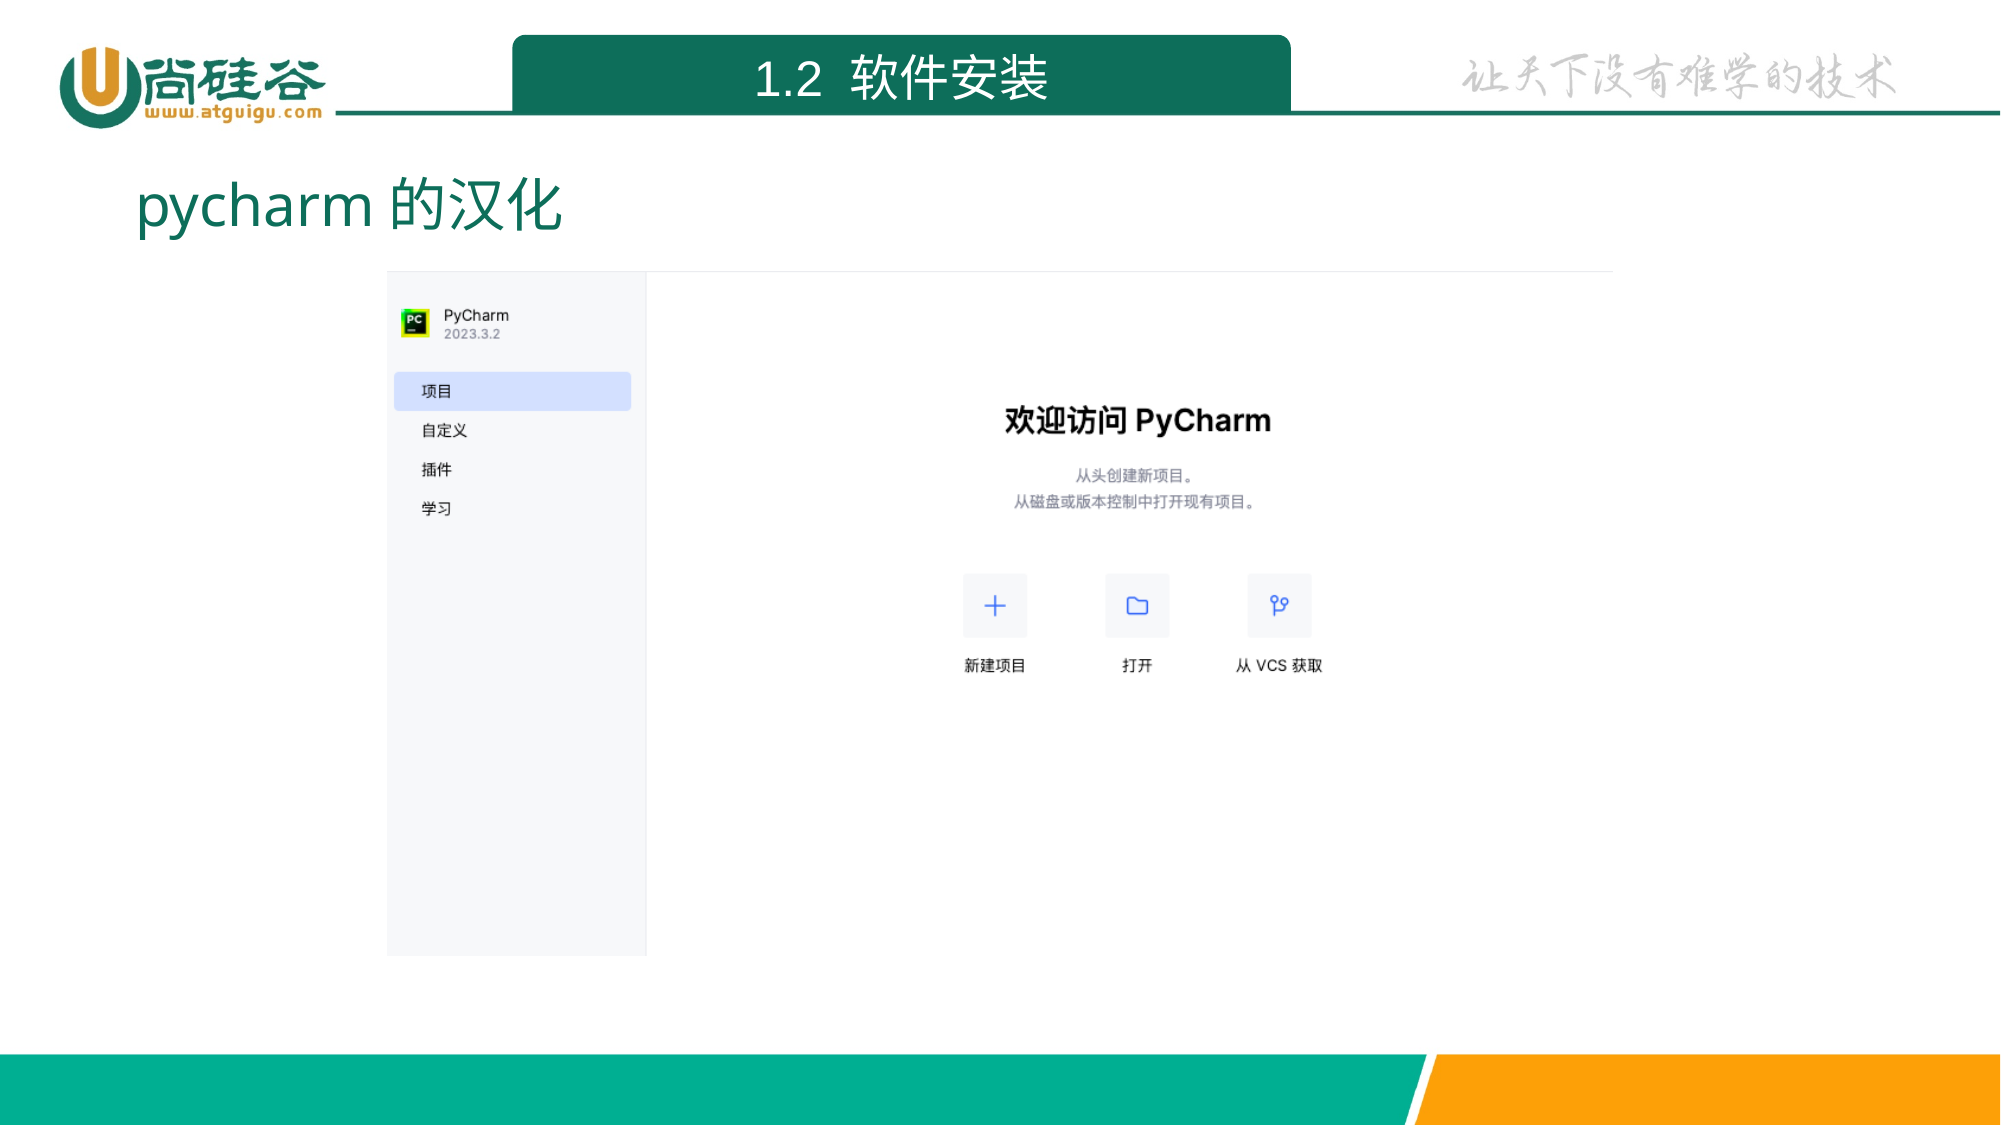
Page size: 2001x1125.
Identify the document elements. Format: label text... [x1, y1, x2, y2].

picture [0, 0, 2001, 1125]
text_box 1.2 软件安装 [512, 34, 1291, 114]
text_box pycharm的汉化 [120, 159, 962, 249]
